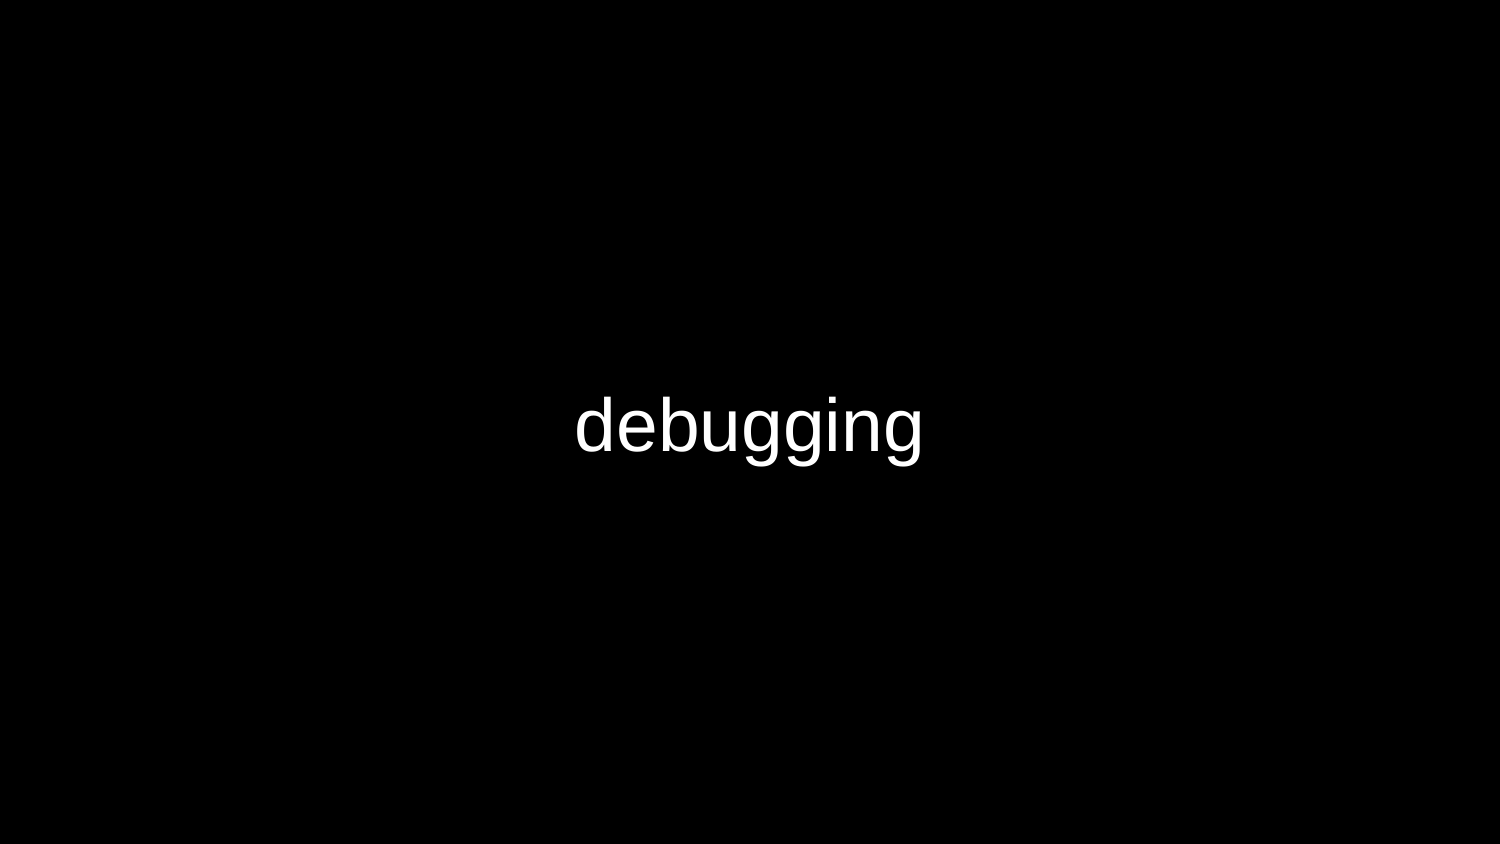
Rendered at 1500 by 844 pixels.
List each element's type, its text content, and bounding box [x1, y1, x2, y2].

title debugging [51, 352, 1449, 491]
